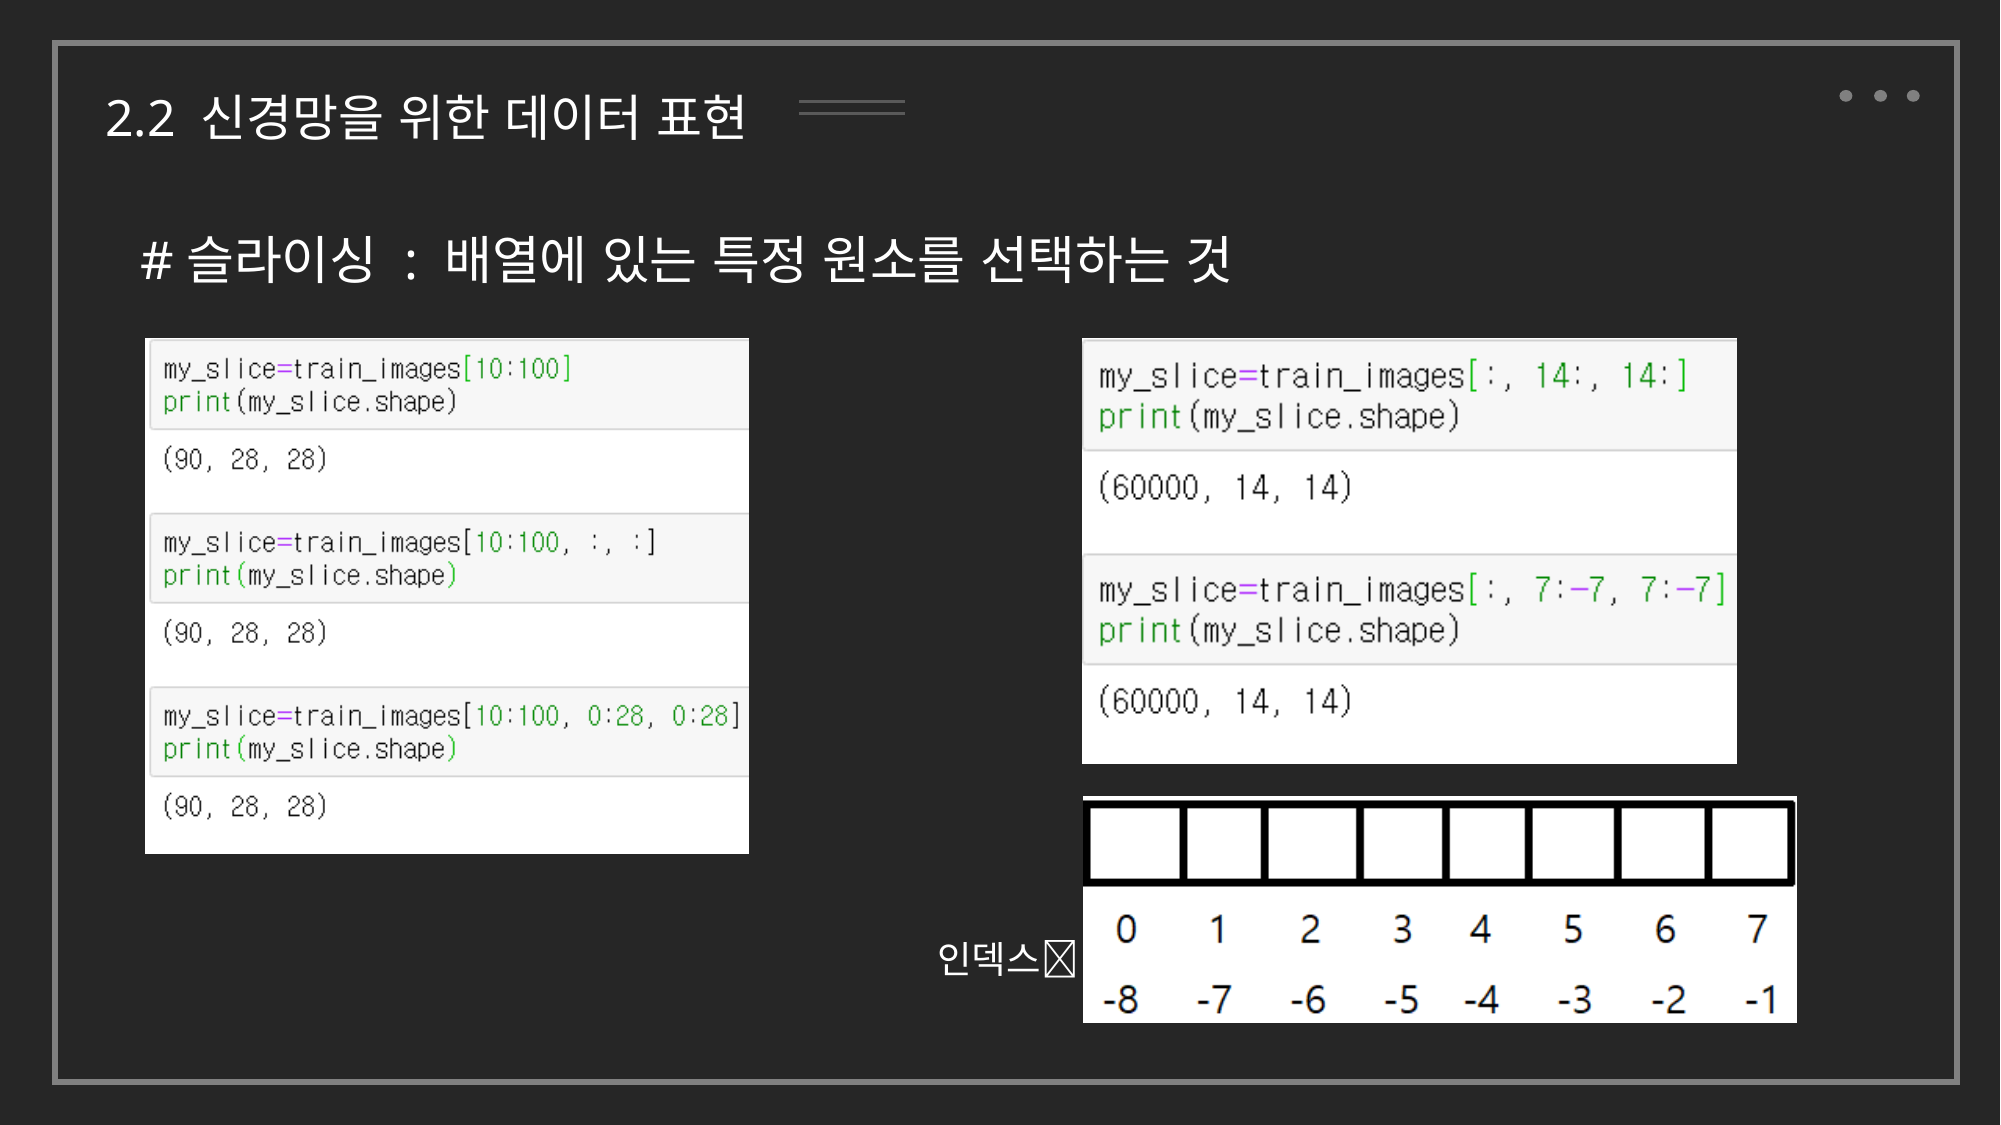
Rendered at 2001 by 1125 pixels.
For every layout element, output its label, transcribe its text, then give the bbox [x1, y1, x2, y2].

text_box #슬라이싱 : 배열에 있는 특정 원소를 선택하는 것 [125, 219, 1373, 298]
text_box 인덱스 [922, 928, 1077, 989]
picture [145, 337, 750, 854]
text_box [53, 41, 1959, 1084]
picture [1082, 337, 1738, 764]
picture [1082, 795, 1798, 1023]
